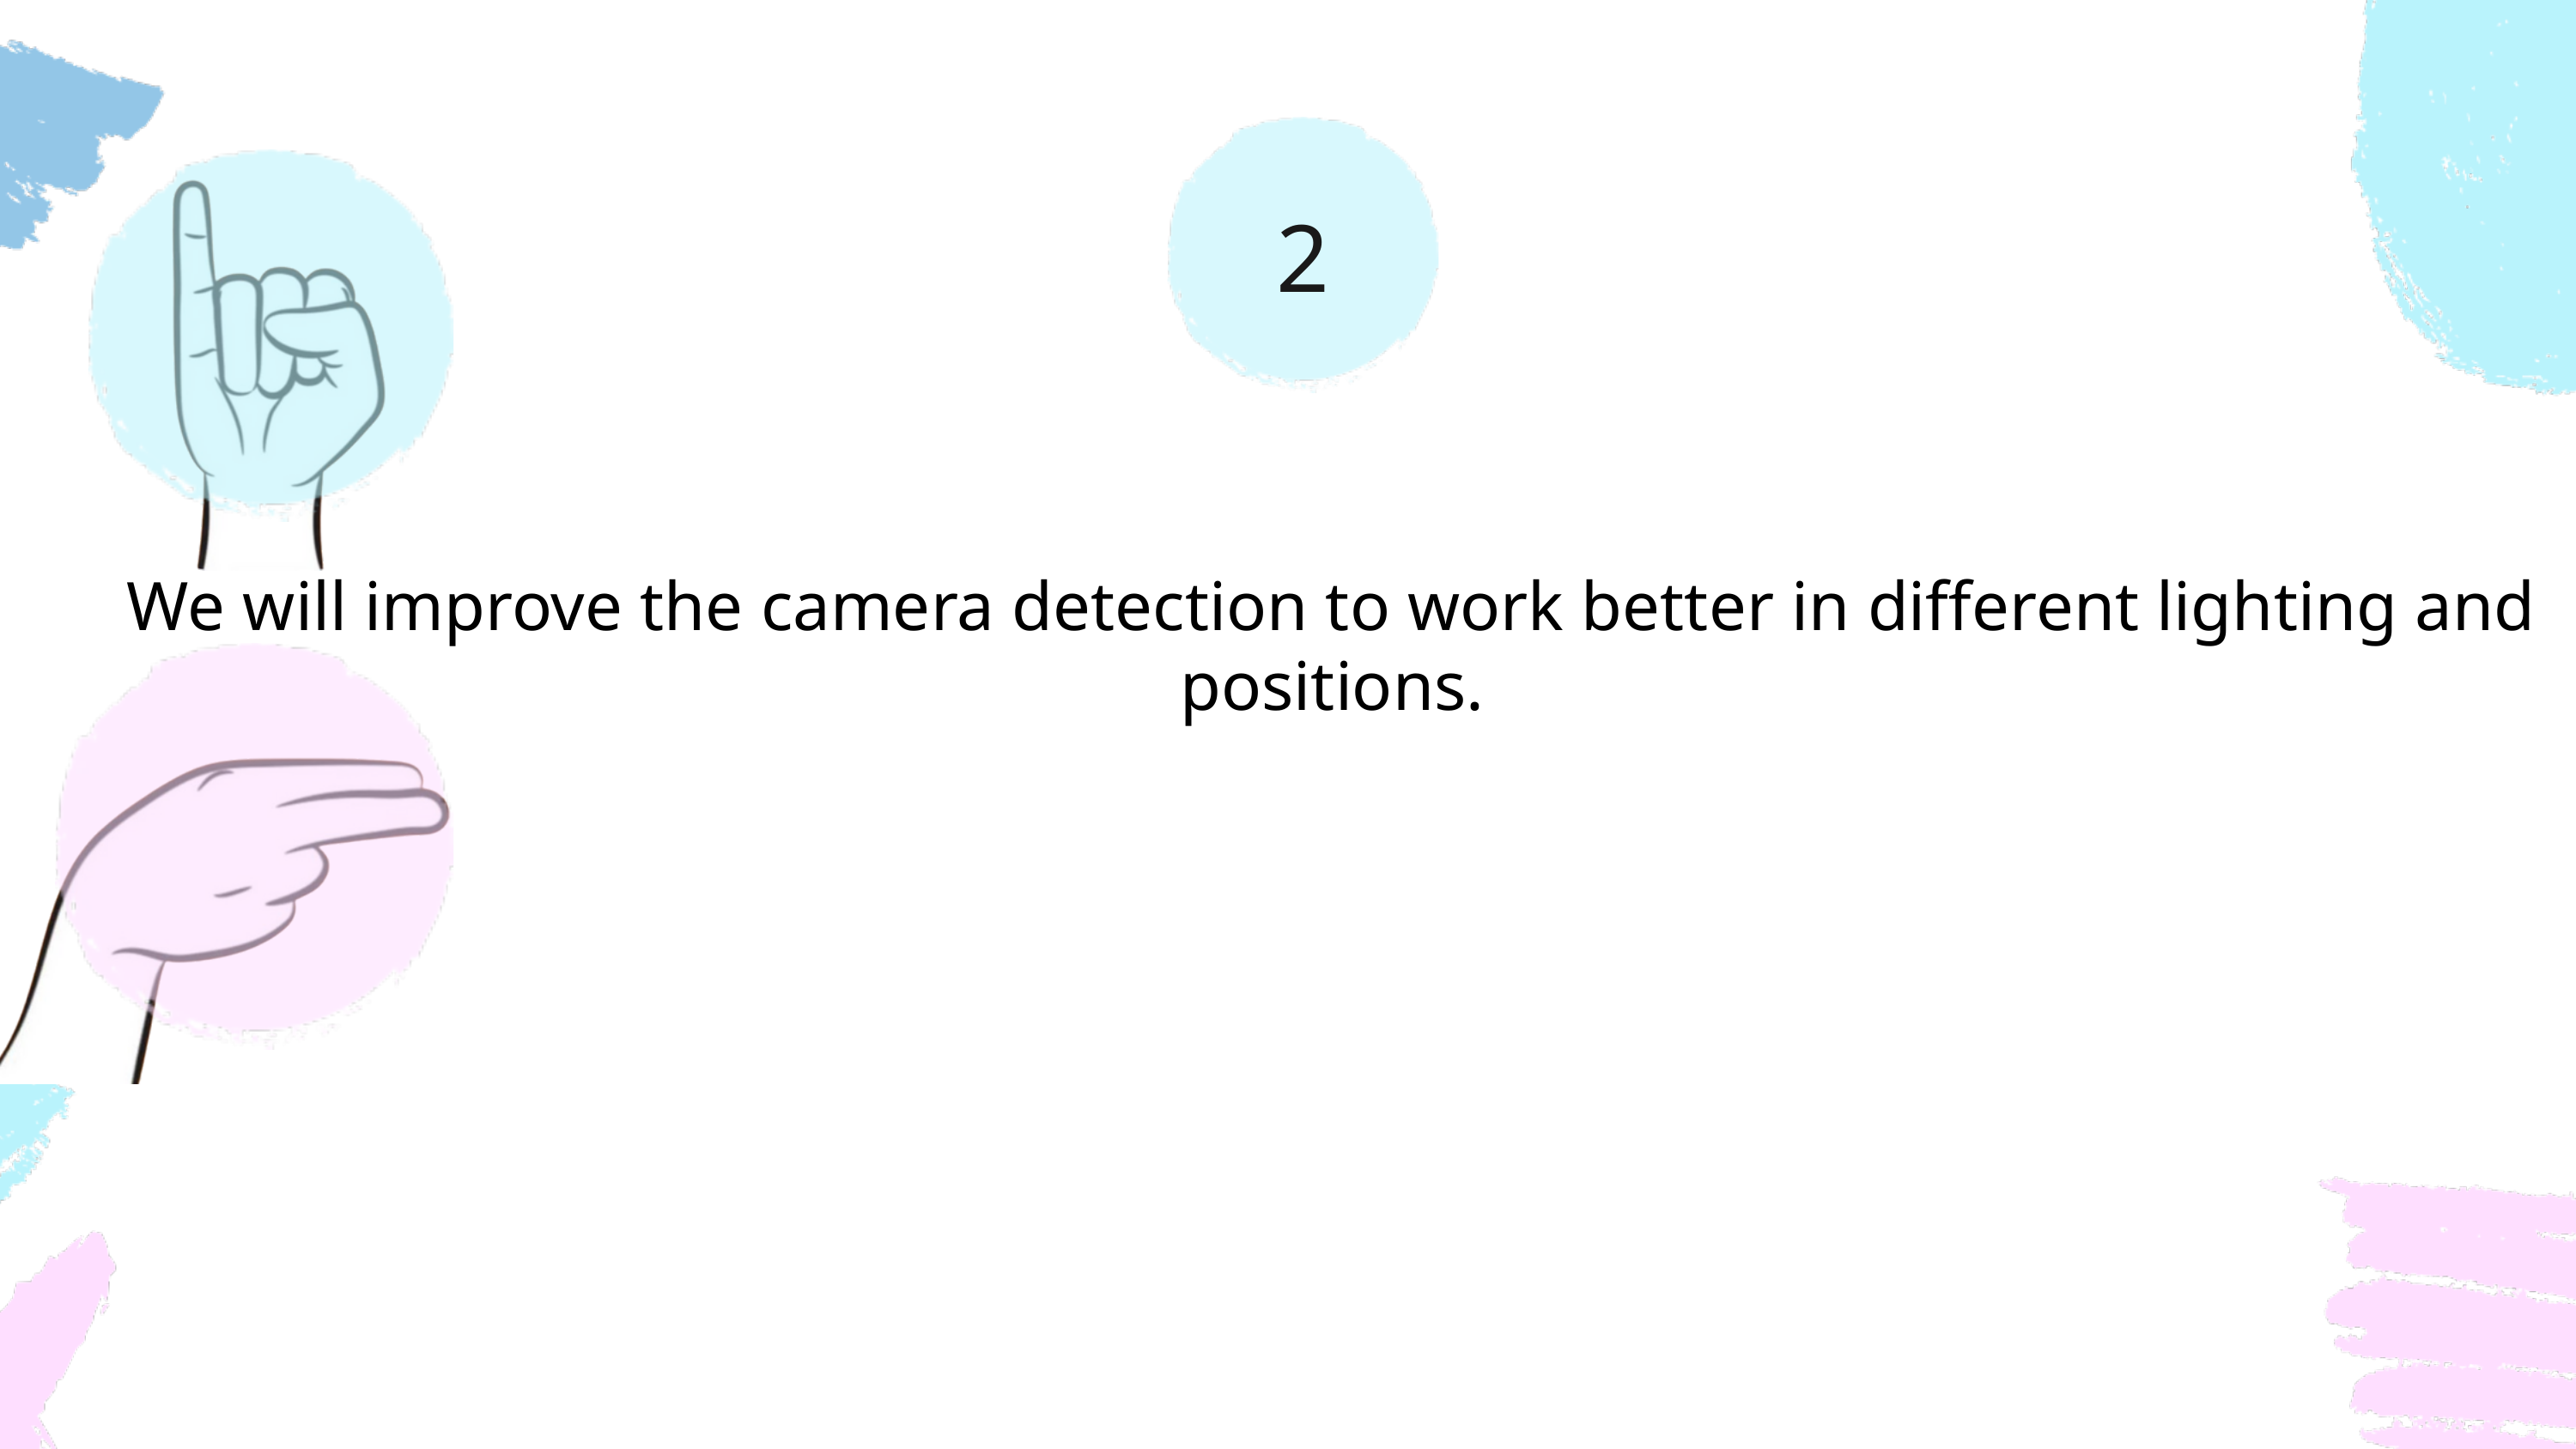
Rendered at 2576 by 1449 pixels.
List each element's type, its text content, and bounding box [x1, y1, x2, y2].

text_box [87, 130, 453, 571]
text_box 2 [1219, 199, 1387, 312]
text_box [88, 149, 454, 522]
text_box We will improve the camera detection to work better in different lighting and positions. [88, 563, 2576, 724]
text_box [0, 0, 2576, 721]
text_box [0, 724, 2576, 1449]
text_box [0, 721, 452, 1084]
text_box [1167, 117, 1439, 393]
text_box [55, 643, 454, 1050]
